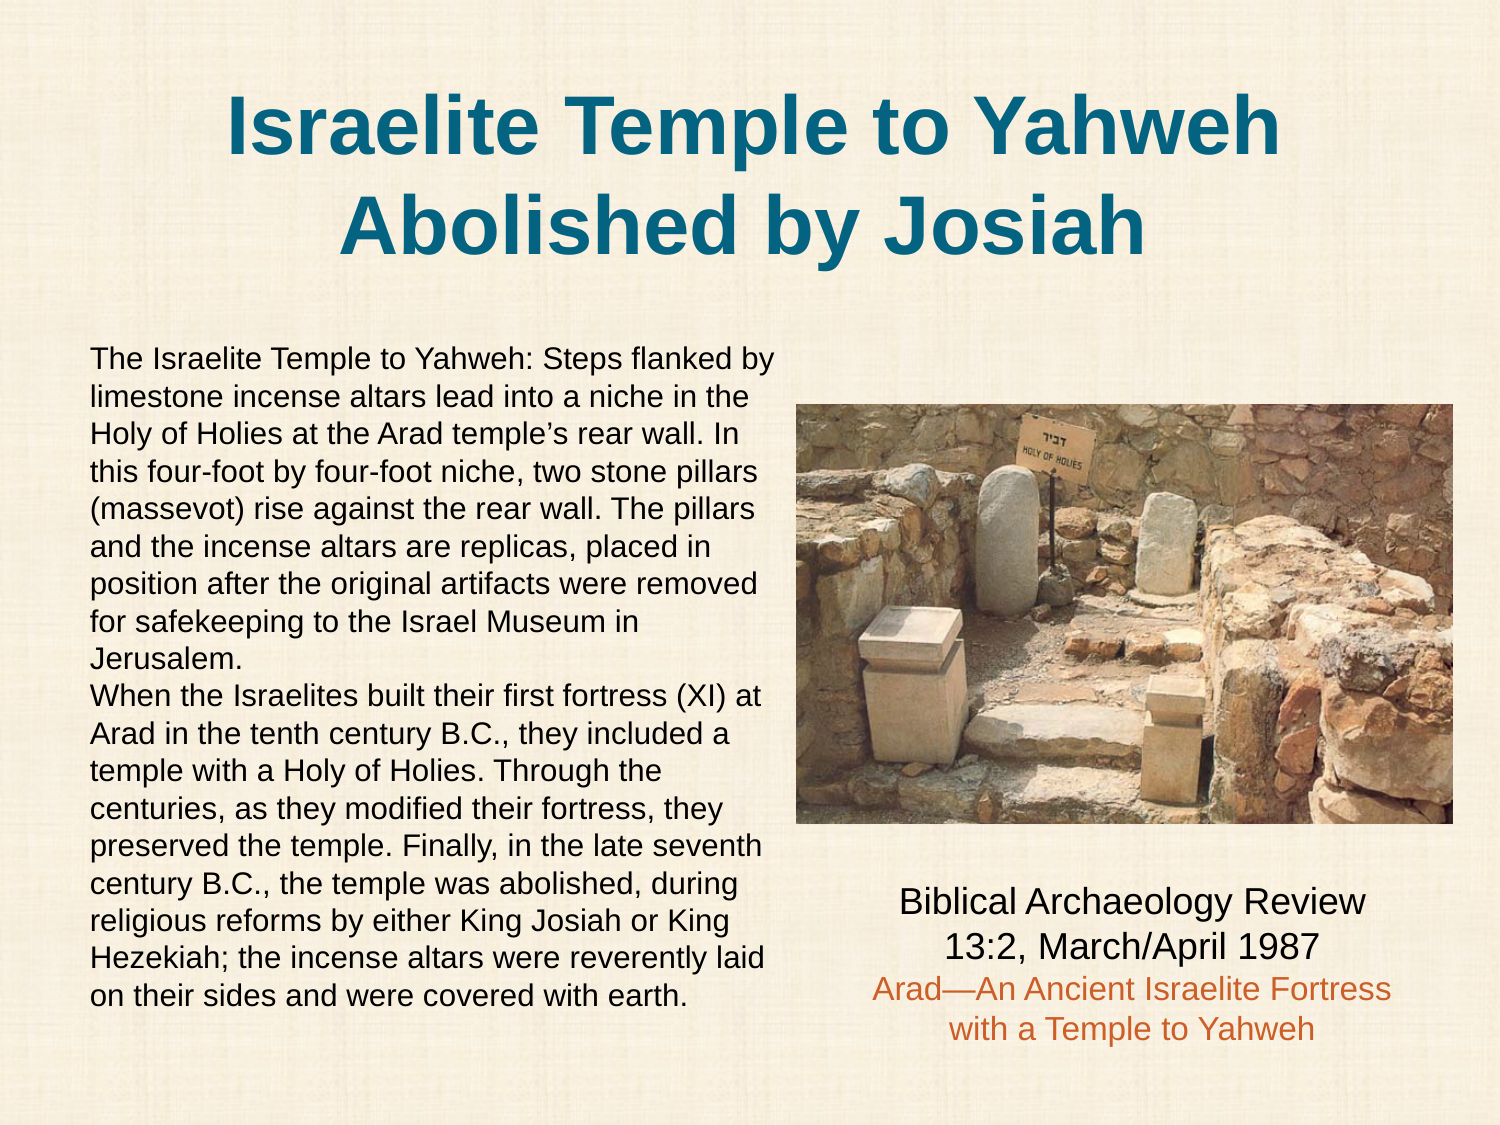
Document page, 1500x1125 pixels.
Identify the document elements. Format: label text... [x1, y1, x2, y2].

picture [0, 0, 1500, 1125]
text_box The Israelite Temple to Yahweh: Steps flanked by limestone incense altars lead into a niche in the Holy of Holies at the Arad temple’s rear wall. In this four-foot by four-foot niche, two stone pillars (massevot) rise against the rear wall. The pillars and the incense altars are replicas, placed in position after the original artifacts were removed for safekeeping to the Israel Museum in Jerusalem. When the Israelites built their first fortress (XI) at Arad in the tenth century B.C., they included a temple with a Holy of Holies. Through the centuries, as they modified their fortress, they preserved the temple. Finally, in the late seventh century B.C., the temple was abolished, during religious reforms by either King Josiah or King Hezekiah; the incense altars were reverently laid on their sides and were covered with earth. [74, 331, 797, 1081]
text_box Israelite Temple to Yahweh Abolished by Josiah [118, 134, 1391, 308]
text_box Biblical Archaeology Review 13:2, March/April 1987 Arad—An Ancient Israelite Fortress with a Temple to Yahweh [854, 870, 1410, 1055]
